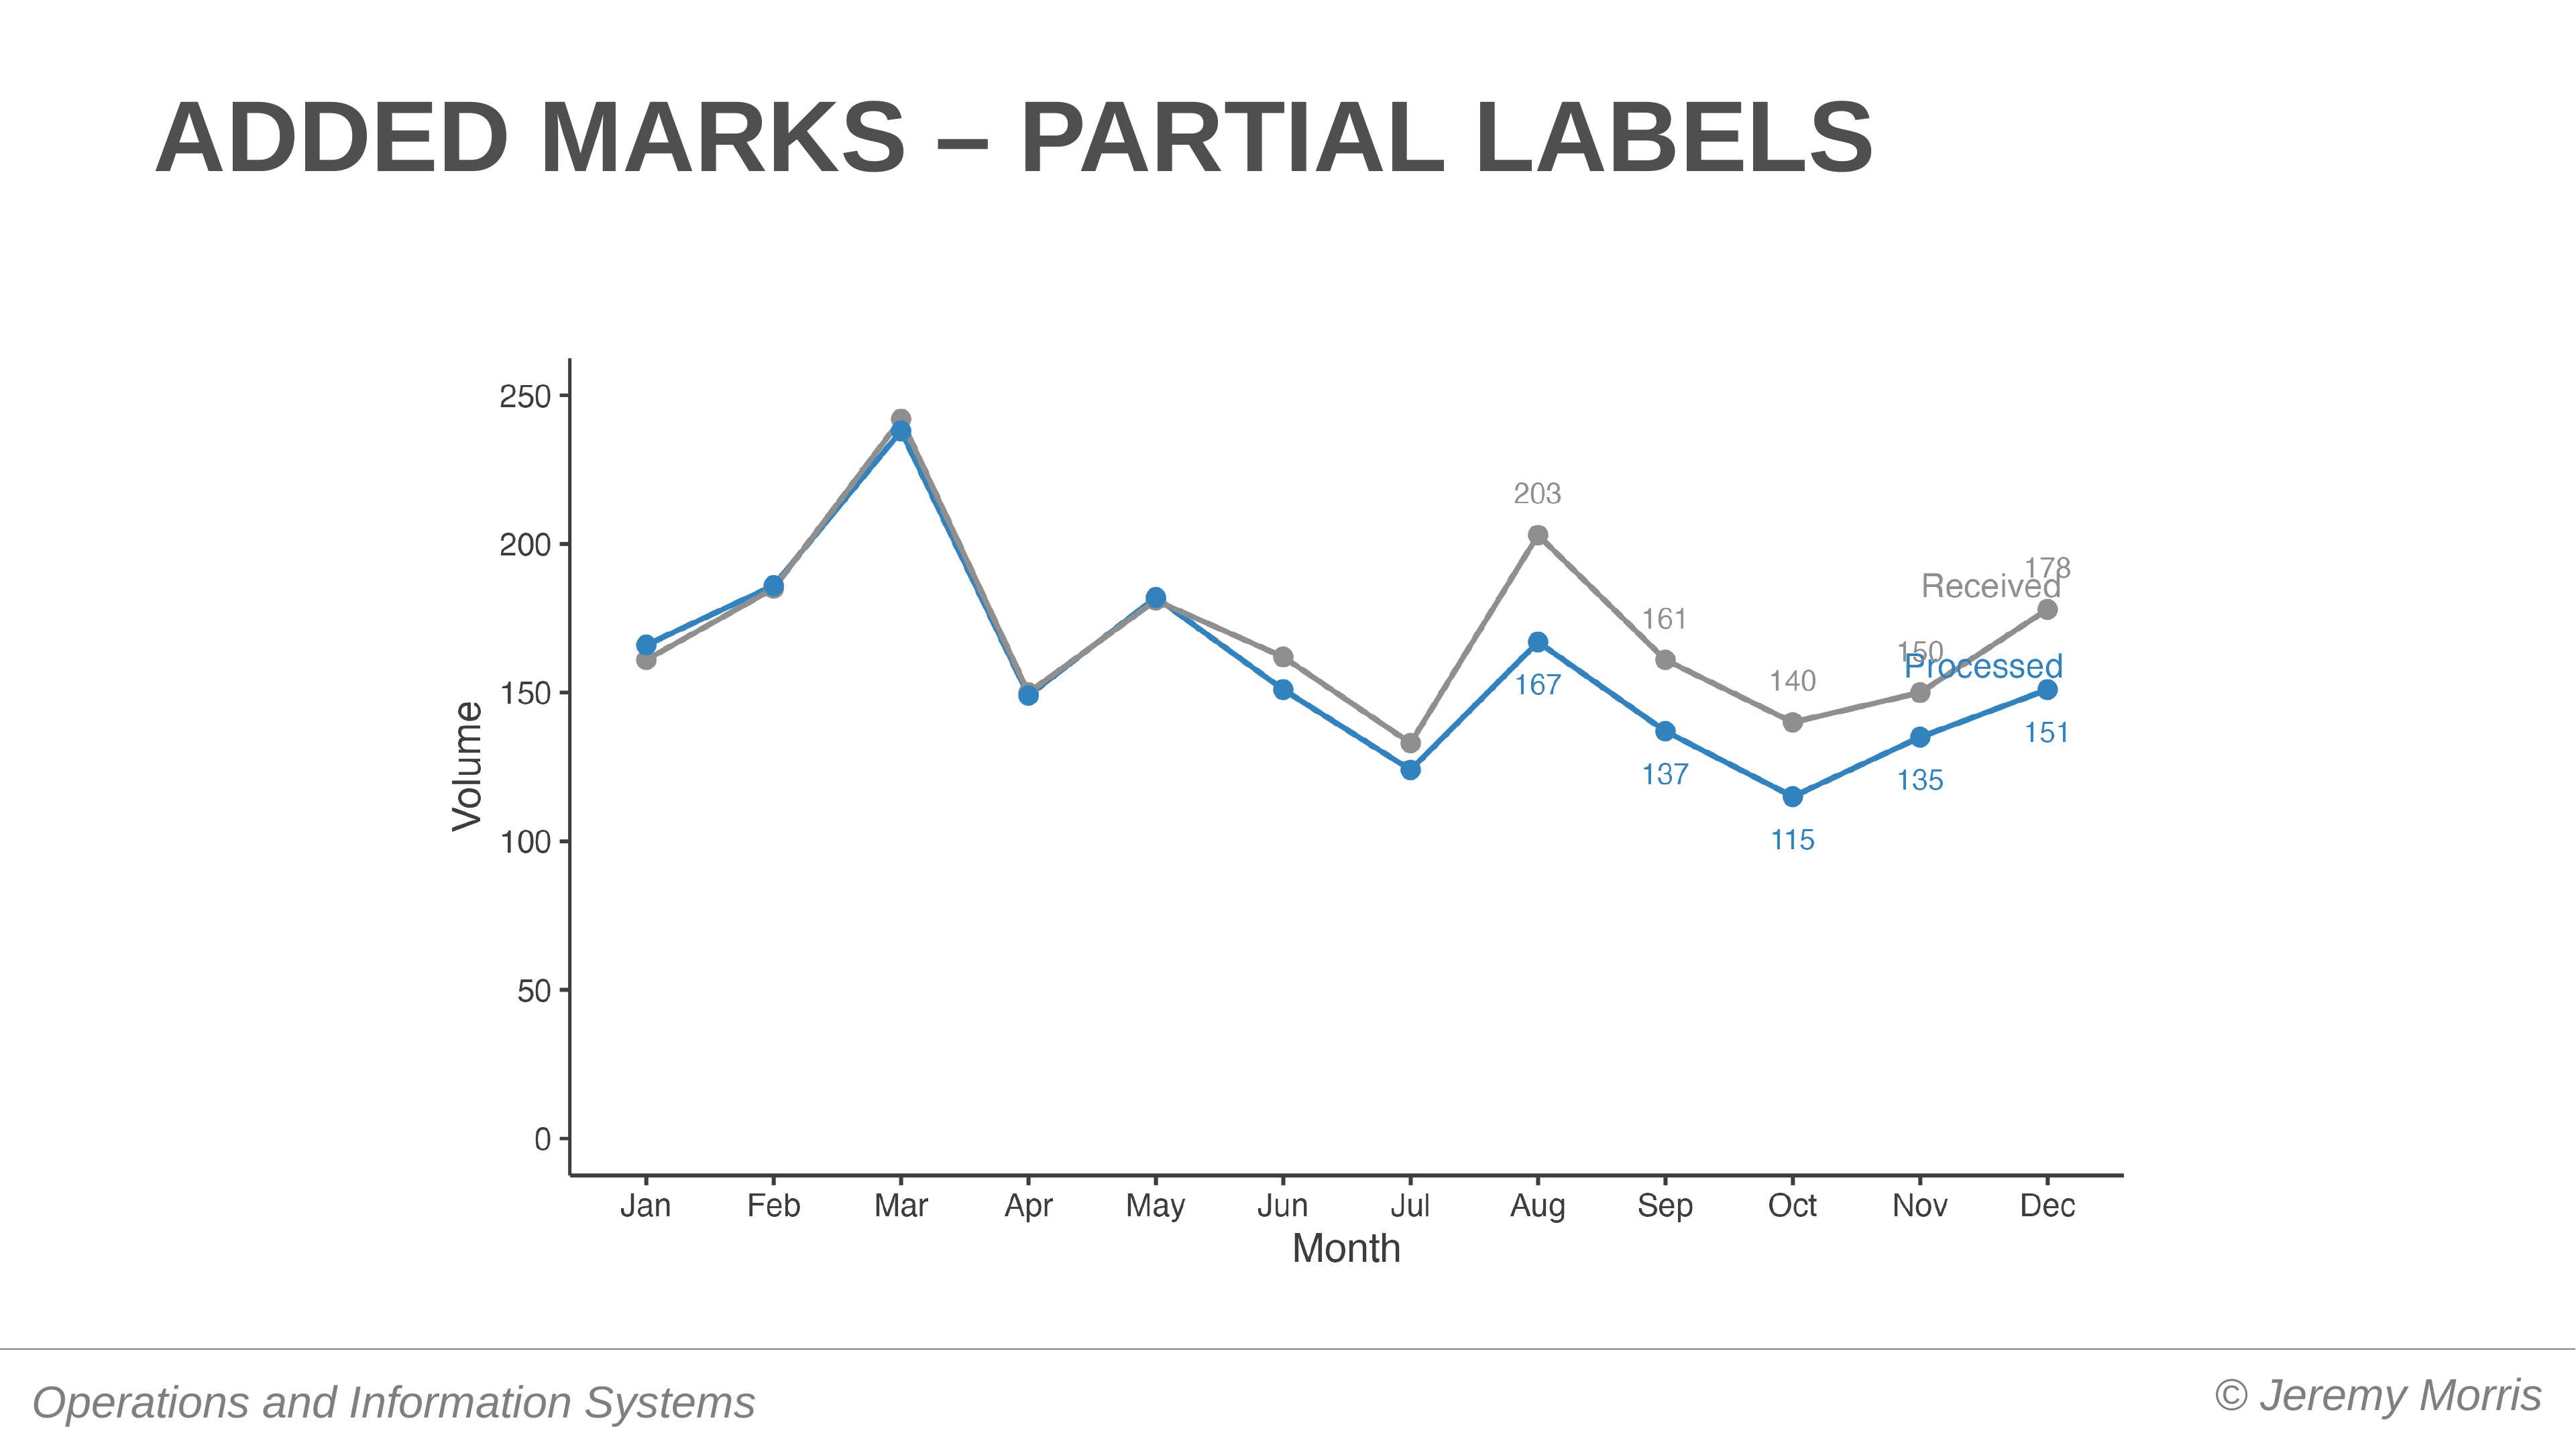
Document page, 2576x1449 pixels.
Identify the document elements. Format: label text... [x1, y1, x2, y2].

picture [432, 338, 2143, 1290]
title Added marks – partial labels [128, 53, 2447, 204]
